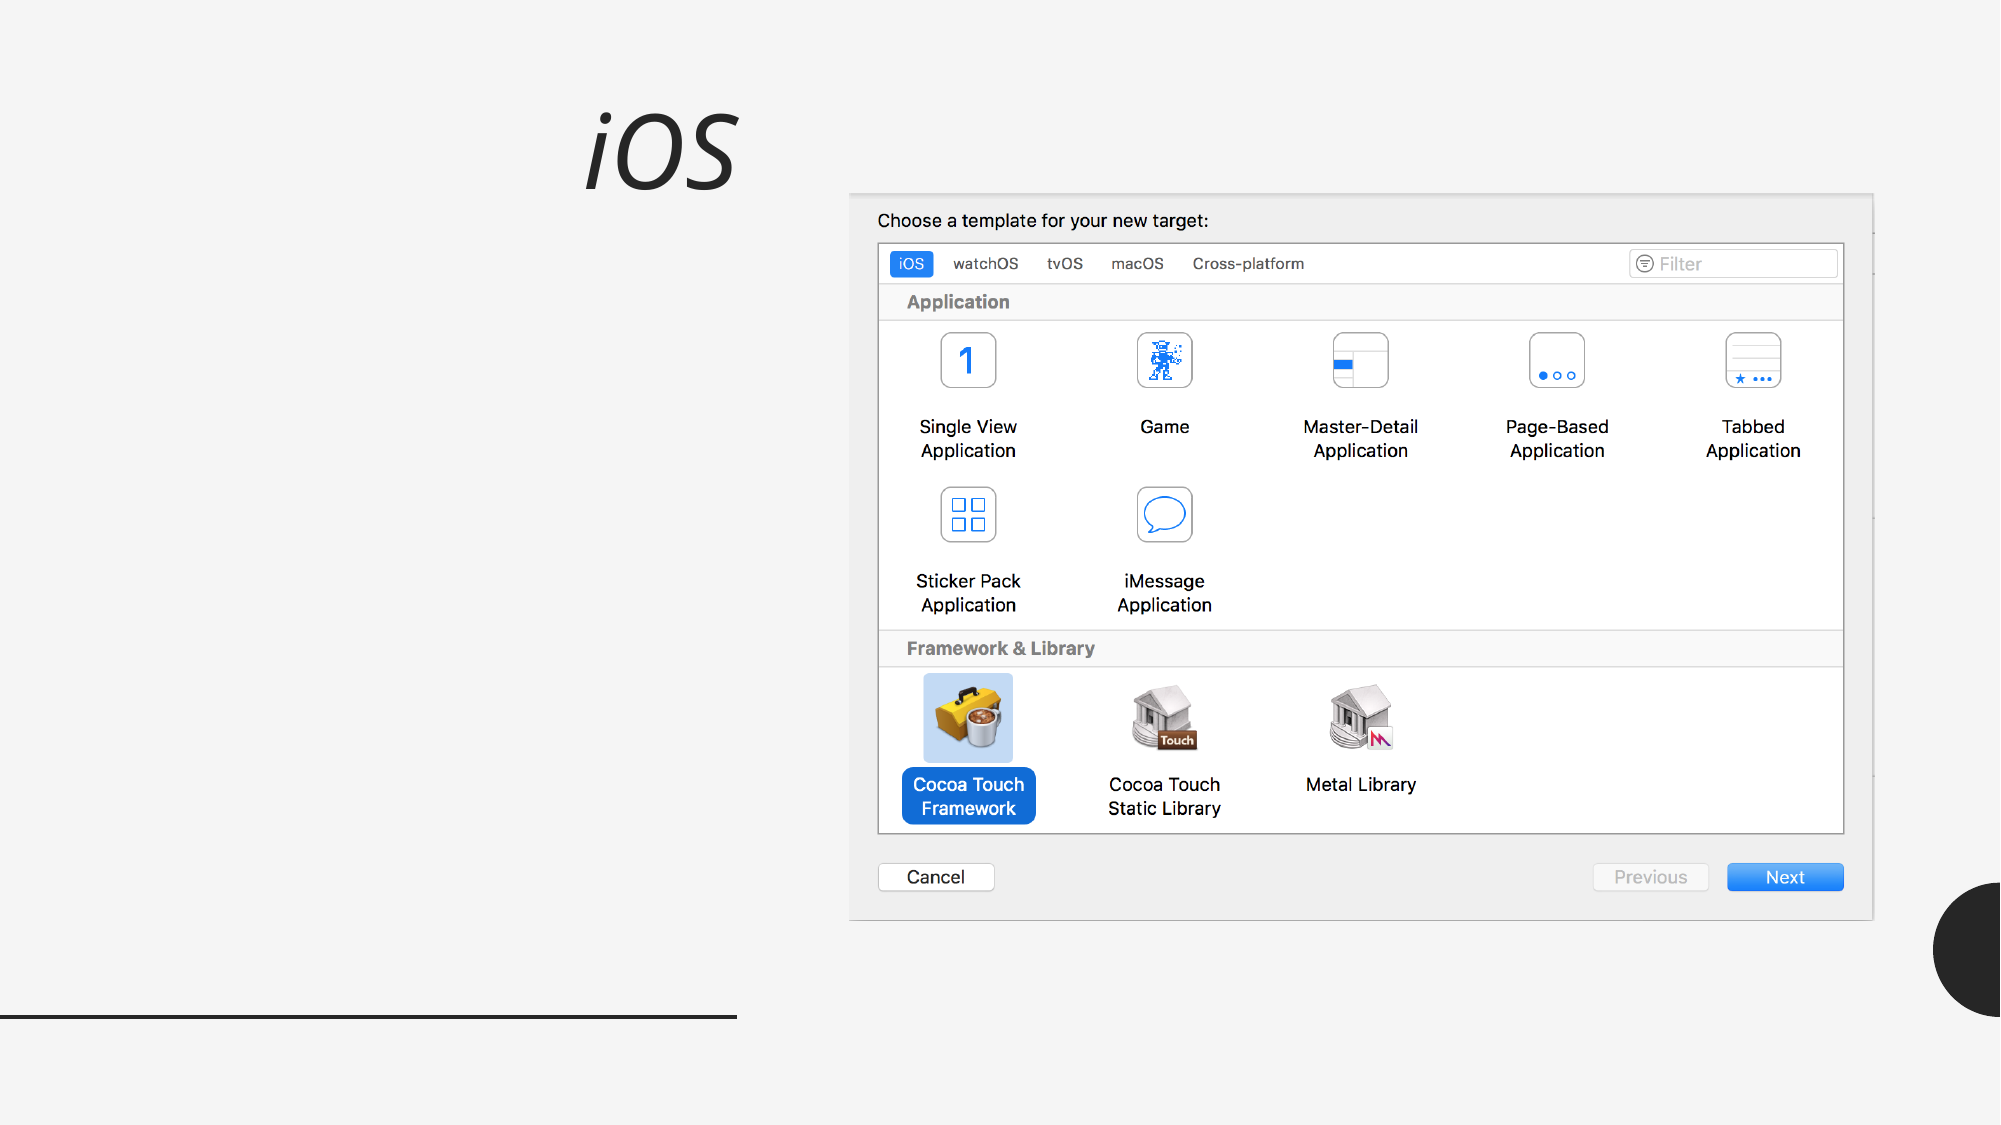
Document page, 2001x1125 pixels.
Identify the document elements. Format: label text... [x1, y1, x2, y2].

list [849, 193, 1875, 921]
title iOS [125, 91, 754, 905]
